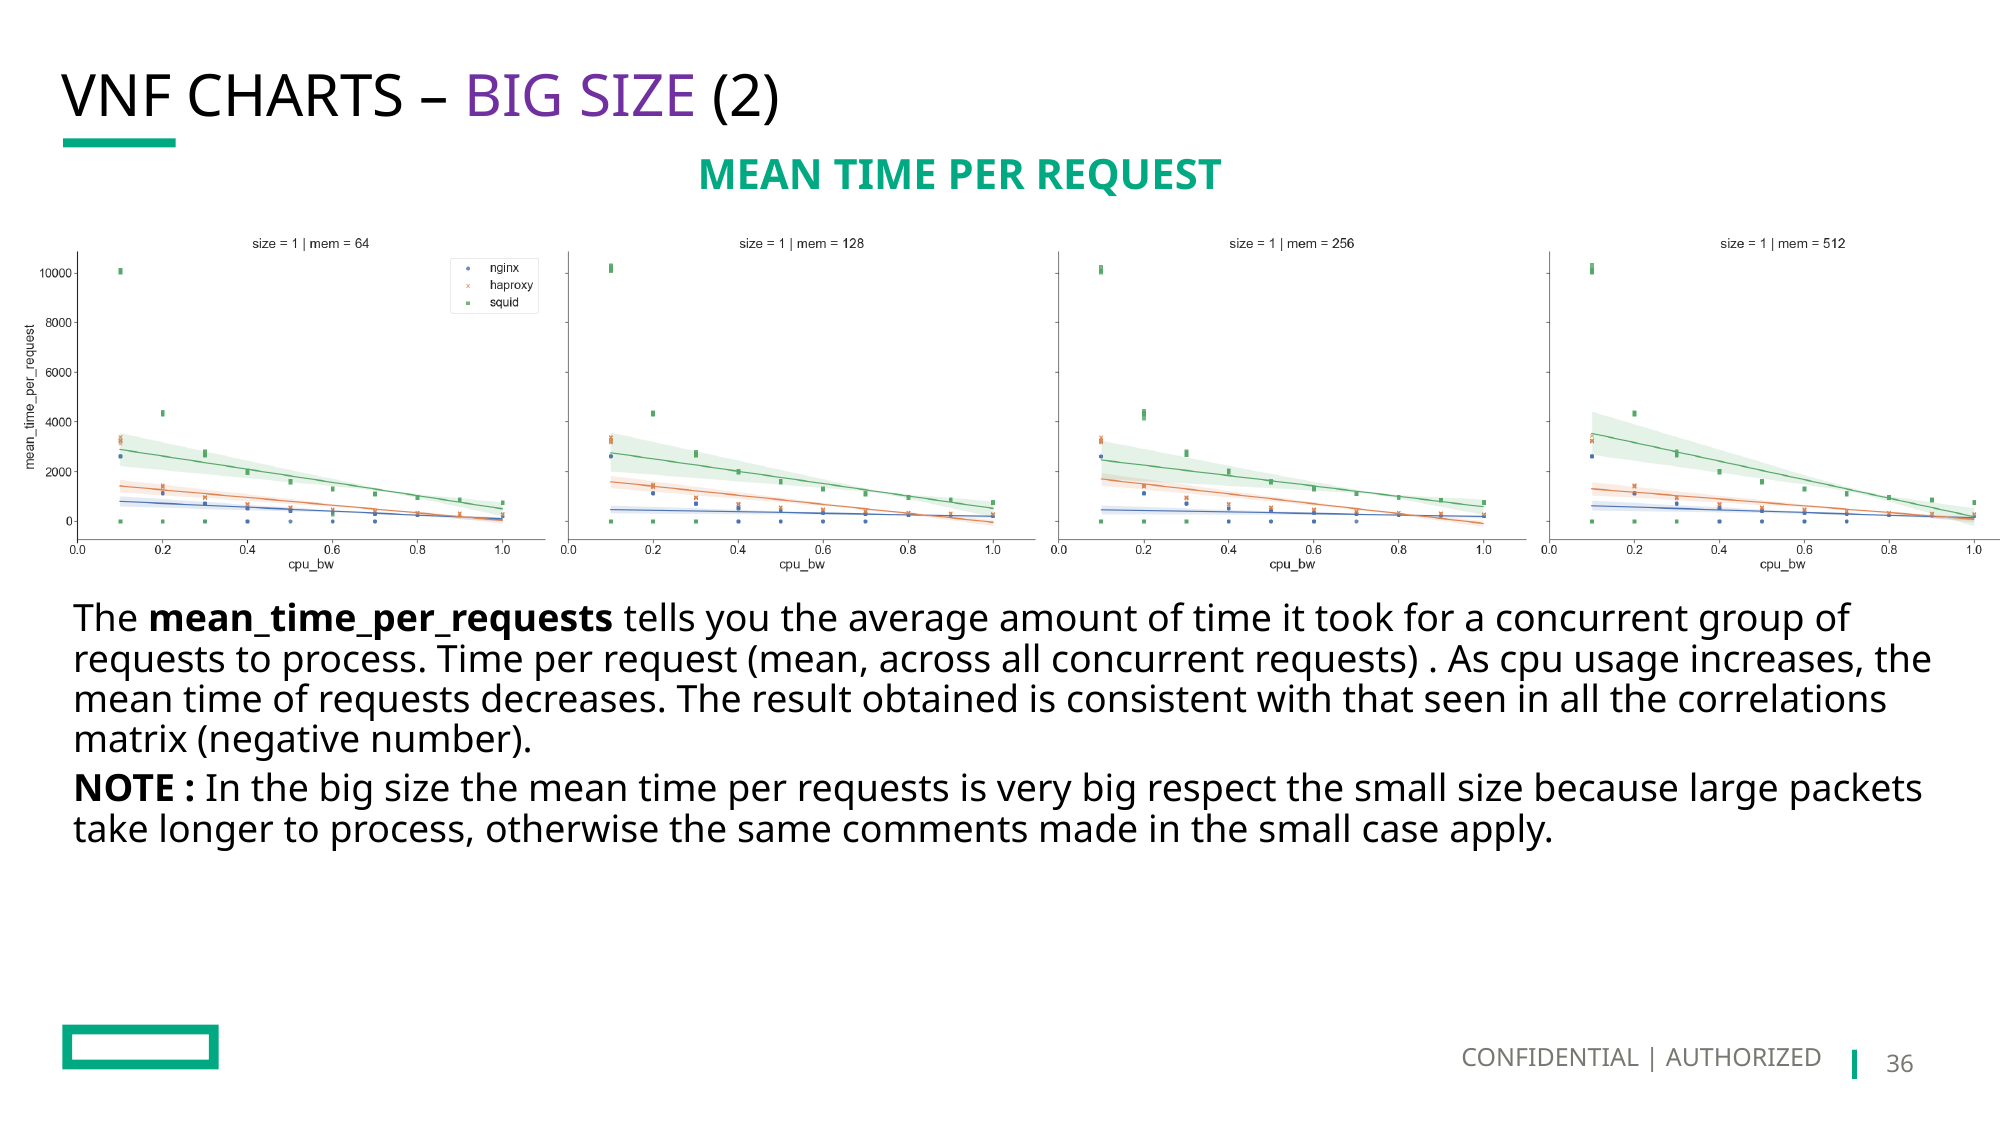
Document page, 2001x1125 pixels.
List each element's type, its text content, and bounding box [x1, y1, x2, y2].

slide_number 36 [1837, 1033, 1950, 1094]
picture [19, 234, 2000, 575]
text_box The mean_time_per_requests tells you the average amount of time it took for a concurrent group of requests to process. Time per request (mean, across all concurrent requests) . As cpu usage increases, the mean time of requests decreases. The result obtained is consistent with that seen in all the correlations matrix (negative number). NOTE : In the big size the mean time per requests is very big respect the small size because large packets take longer to process, otherwise the same comments made in the small case apply. [58, 575, 1950, 938]
text_box MEAN TIME PER REQUEST [457, 146, 1462, 206]
footer CONFIDENTIAL | AUTHORIZED [610, 1005, 1838, 1073]
picture [1852, 1043, 1857, 1079]
title VNF CHARTS – big size (2) [42, 60, 1938, 135]
